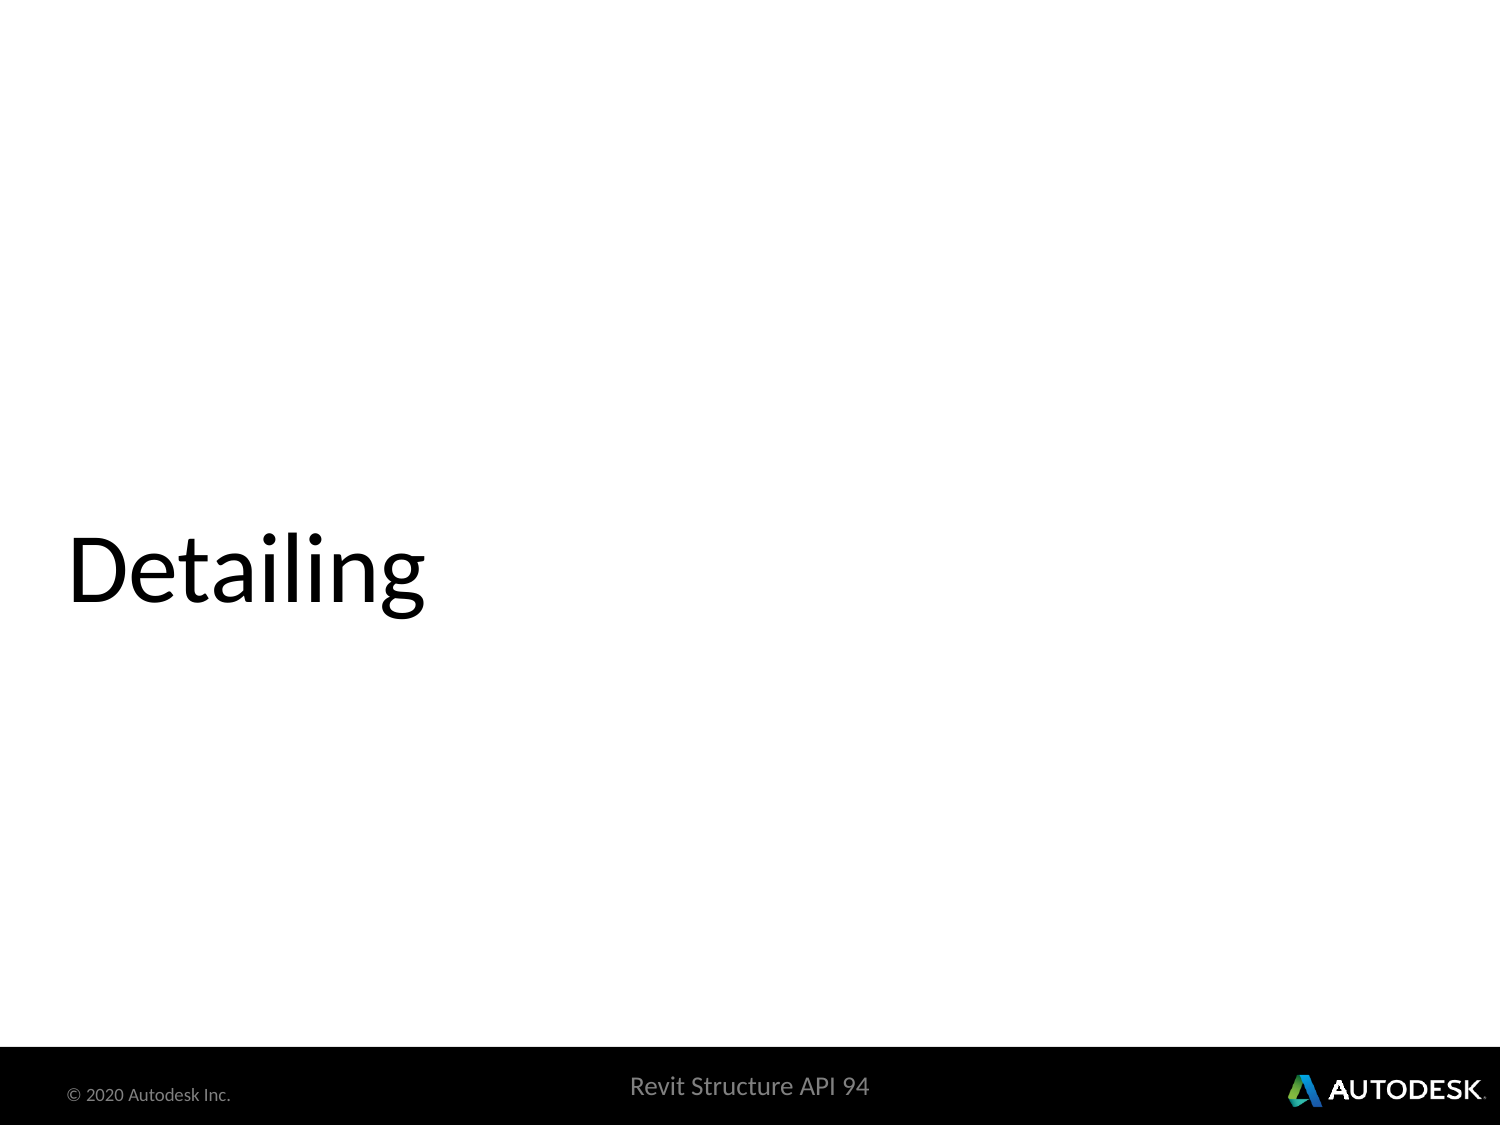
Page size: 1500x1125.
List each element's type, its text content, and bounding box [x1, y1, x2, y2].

title Detailing [52, 494, 977, 713]
picture [0, 1046, 1500, 1125]
